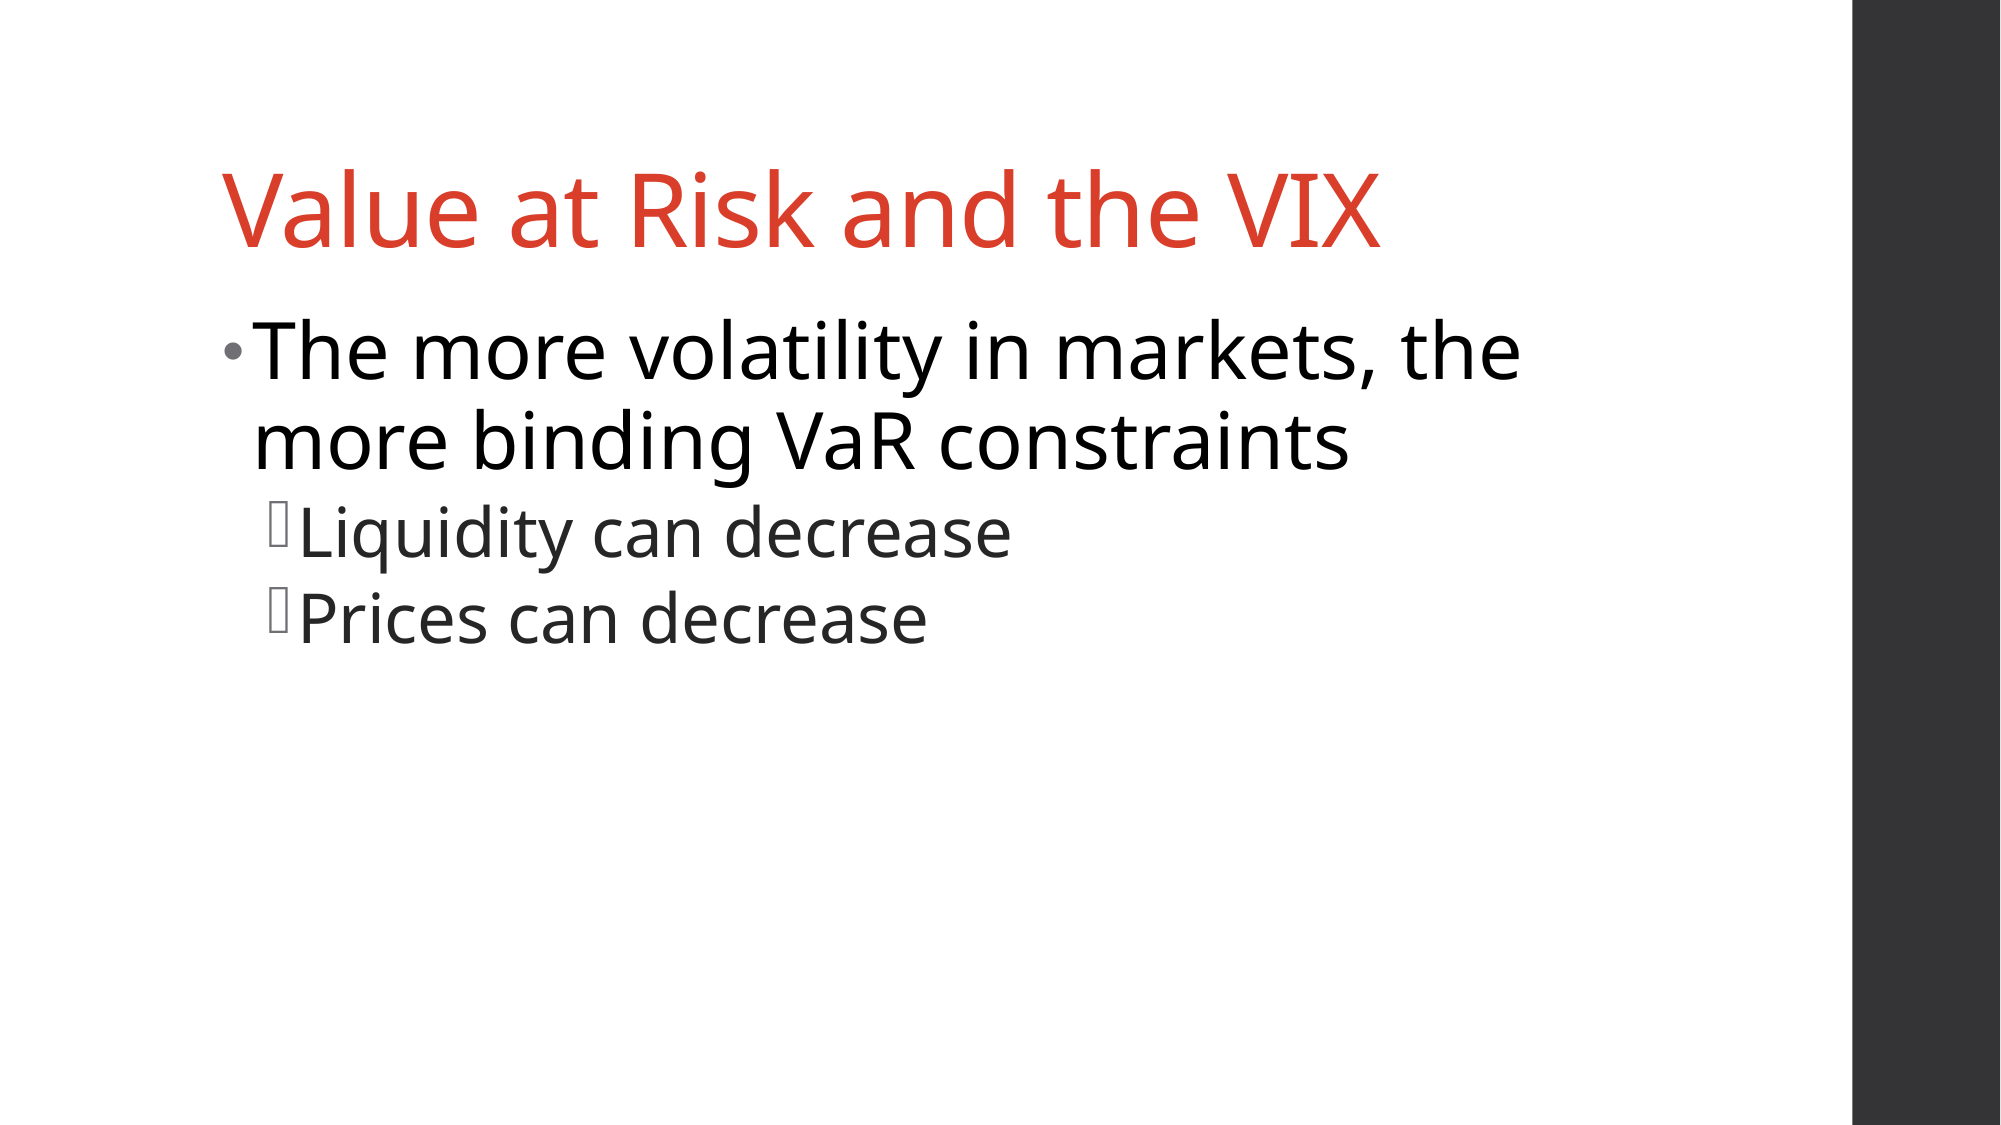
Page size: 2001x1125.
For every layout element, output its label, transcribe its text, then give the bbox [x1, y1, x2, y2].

title Value at Risk and the VIX [206, 60, 1797, 278]
list The more volatility in markets, the more binding VaR constraints Liquidity can decrease Prices can decrease [206, 299, 1617, 1014]
